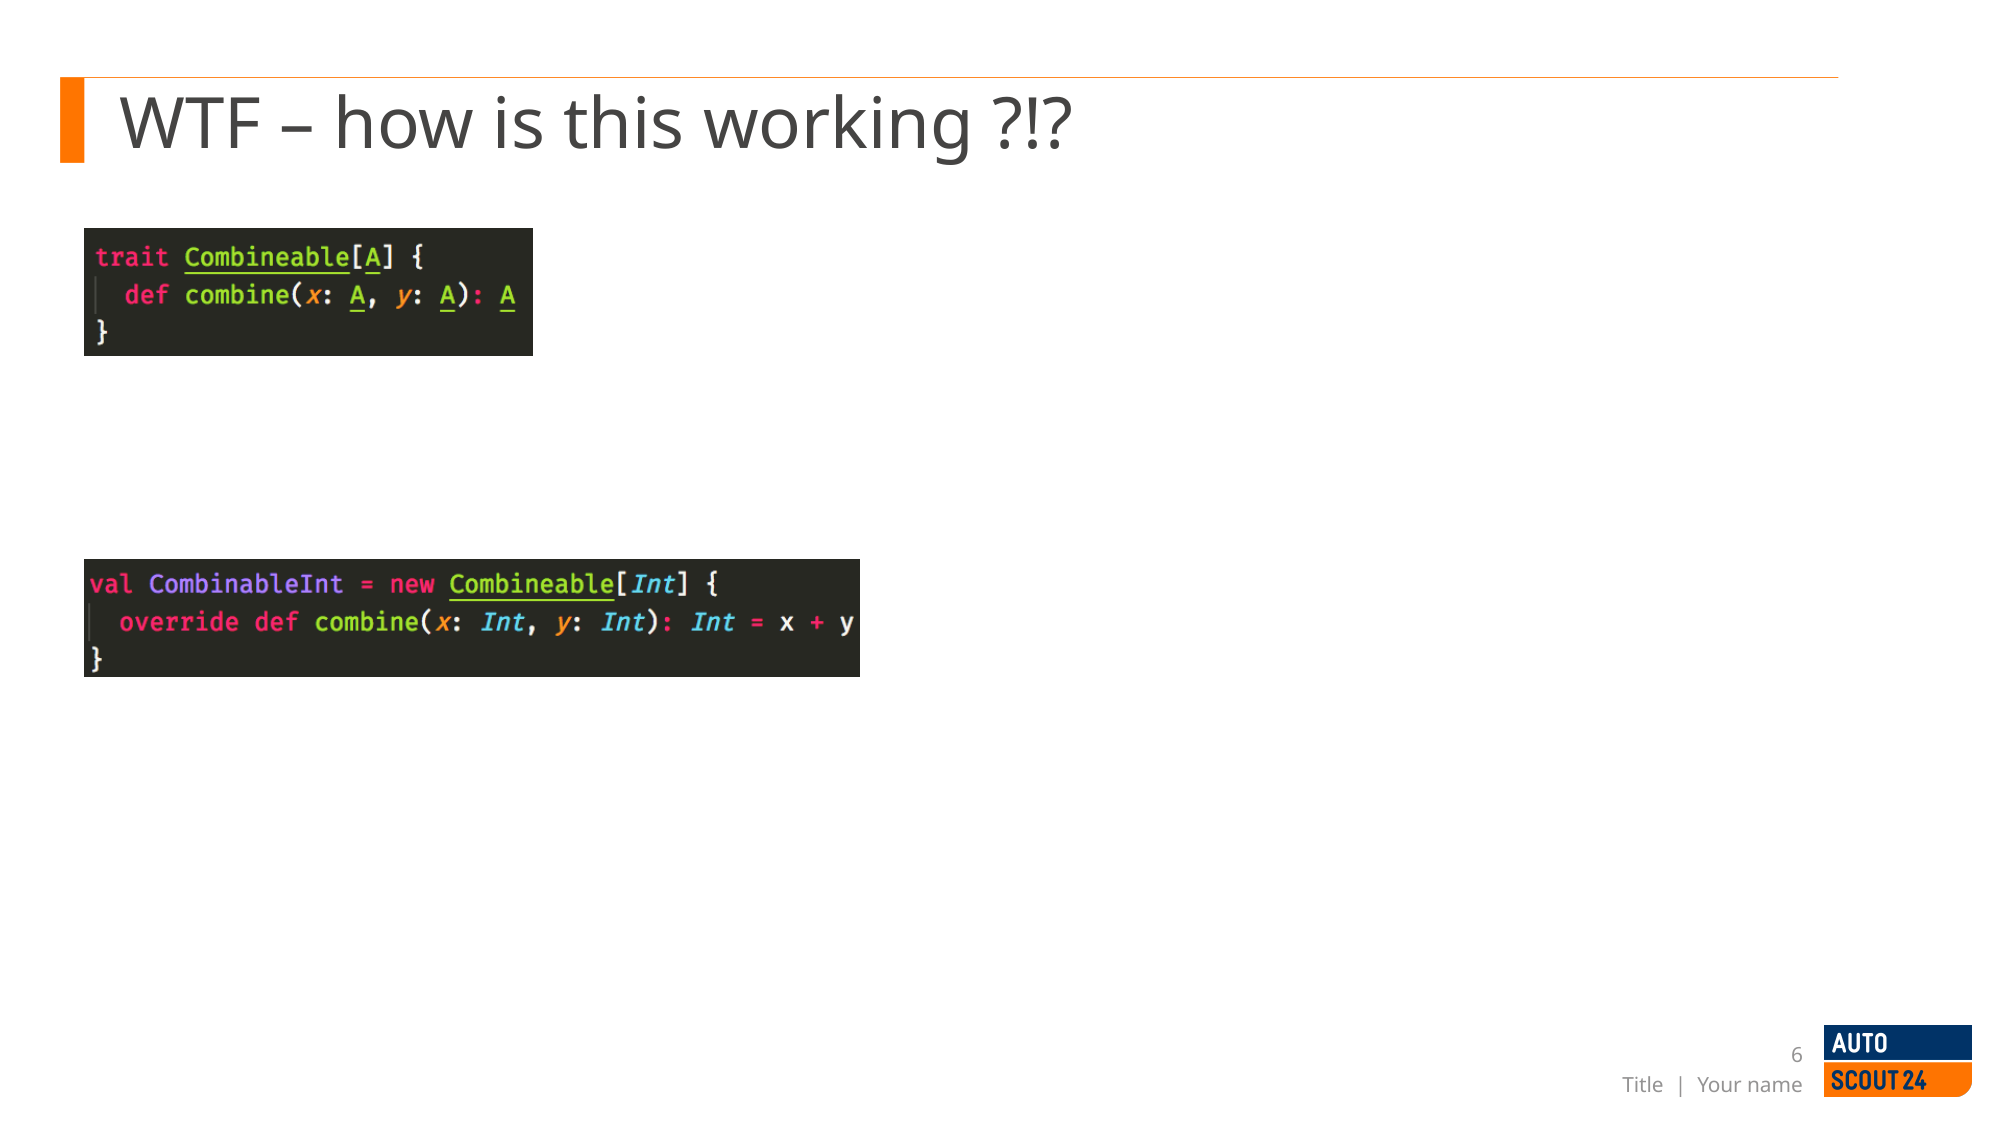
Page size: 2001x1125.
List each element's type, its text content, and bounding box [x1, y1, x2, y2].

slide_number 6 [1412, 1037, 1803, 1074]
title WTF – how is this working ?!? [84, 78, 1880, 165]
picture [84, 228, 533, 356]
picture [84, 559, 860, 677]
picture [1824, 1025, 1972, 1097]
footer Title | Your name [1070, 1066, 1803, 1102]
